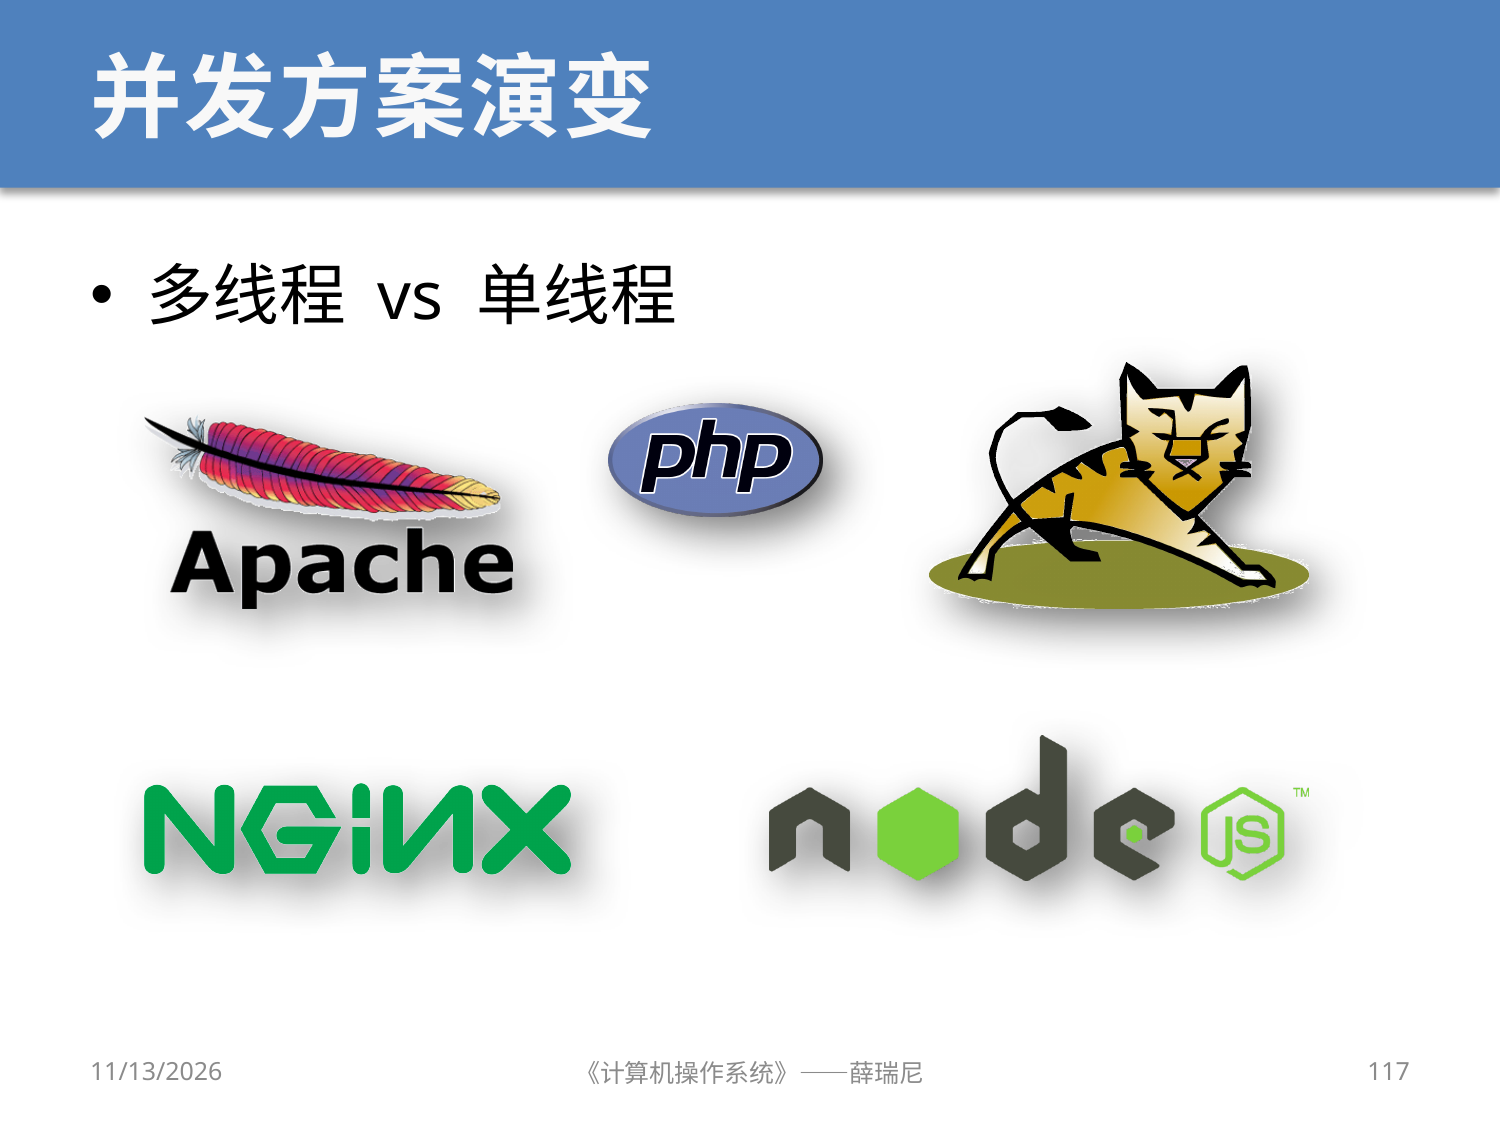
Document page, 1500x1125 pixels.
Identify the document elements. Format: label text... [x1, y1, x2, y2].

picture [607, 403, 823, 517]
title 并发方案演变 [75, 0, 1425, 188]
picture [769, 735, 1309, 881]
picture [929, 361, 1309, 610]
slide_number 117 [1074, 1042, 1425, 1103]
picture [144, 414, 513, 610]
footer 《计算机操作系统》——薛瑞尼 [512, 1042, 988, 1103]
list 多线程 vs 单线程 [75, 221, 1425, 1021]
picture [144, 783, 571, 876]
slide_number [75, 1042, 425, 1103]
